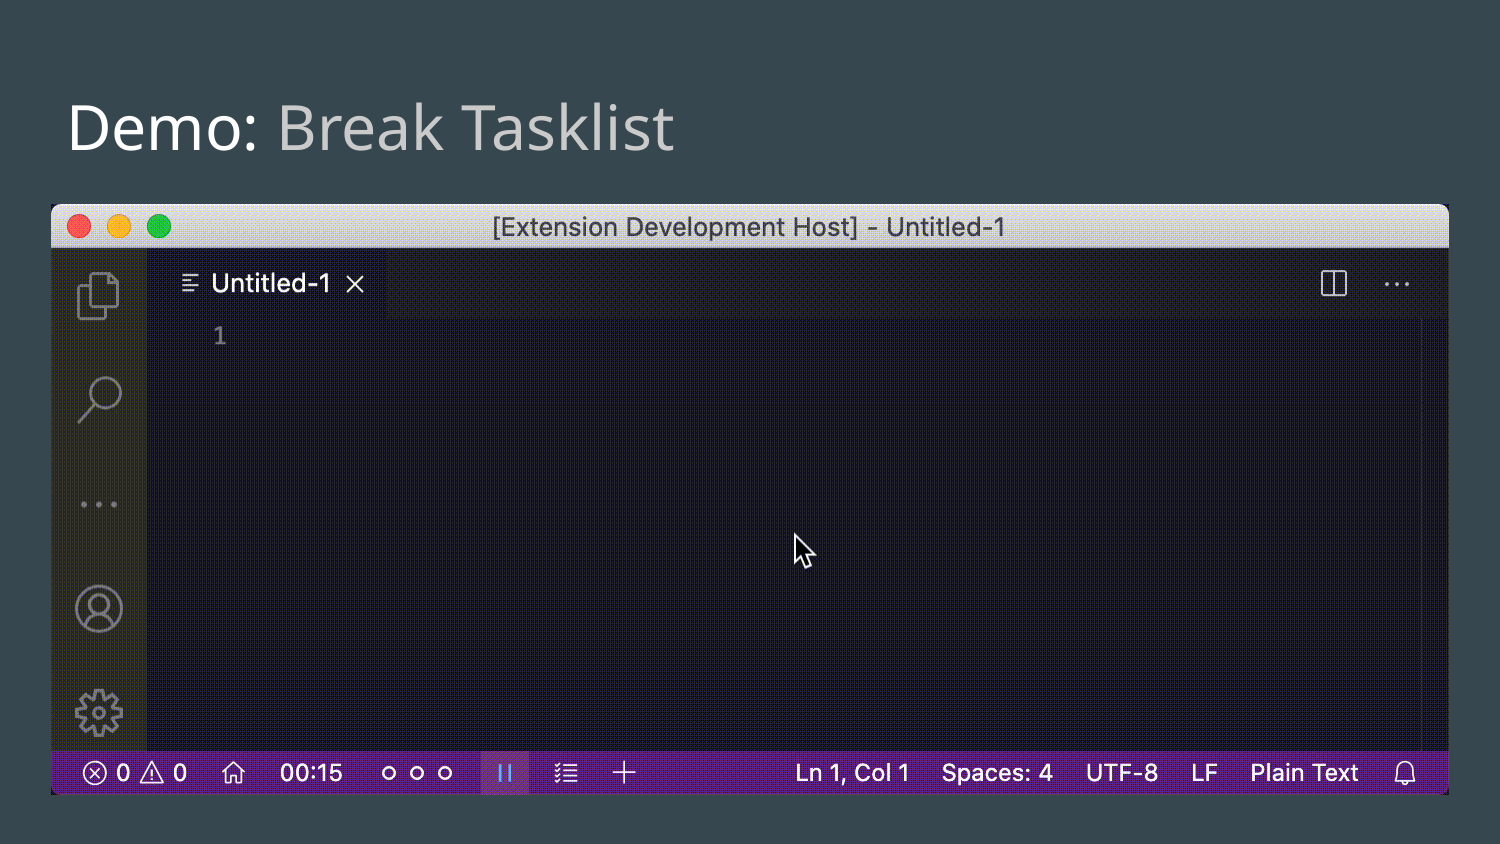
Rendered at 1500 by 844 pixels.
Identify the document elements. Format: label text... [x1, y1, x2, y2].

title Demo: Break Tasklist [51, 72, 1449, 167]
picture [50, 204, 1450, 795]
